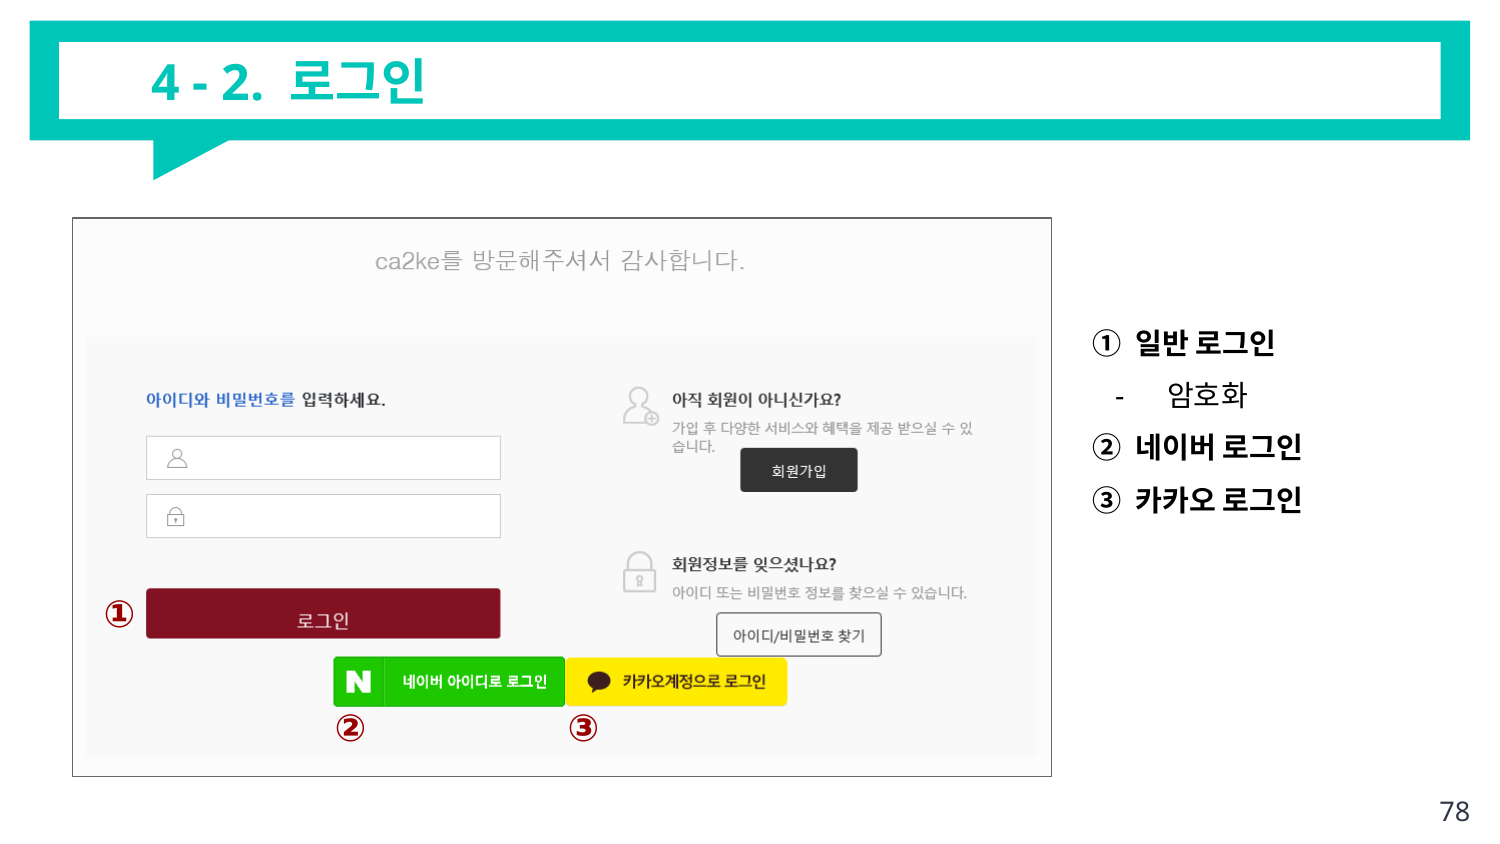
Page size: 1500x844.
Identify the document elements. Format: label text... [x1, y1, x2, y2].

text_box ① 일반 로그인 암호화 ② 네이버 로그인 ③ 카카오 로그인 [1077, 292, 1469, 741]
title 4 - 2. 로그인 [136, 20, 1441, 141]
slide_number ‹#› [1410, 779, 1500, 844]
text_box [73, 218, 1052, 792]
